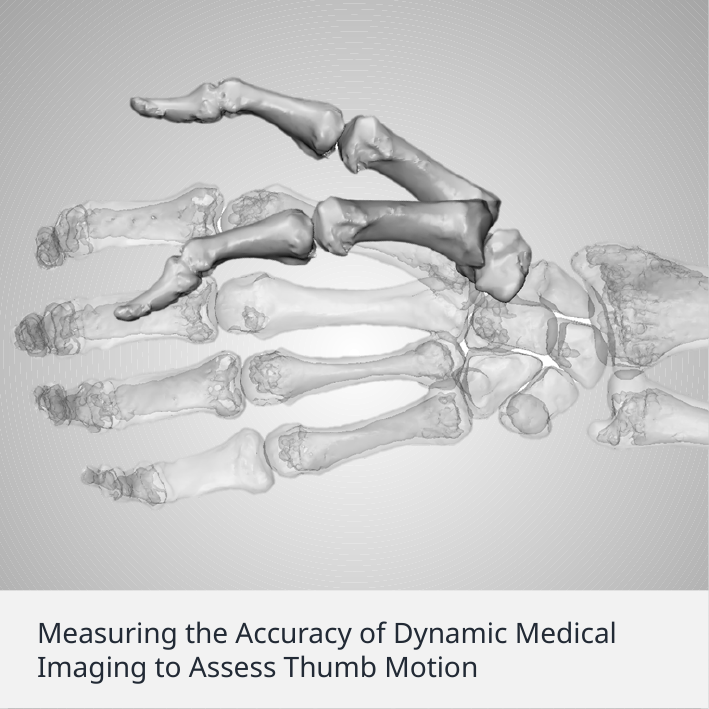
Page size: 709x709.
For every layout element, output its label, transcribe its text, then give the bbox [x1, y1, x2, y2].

text_box Measuring the Accuracy of Dynamic Medical Imaging to Assess Thumb Motion [22, 607, 687, 691]
picture [0, 33, 709, 523]
text_box [0, 589, 709, 709]
